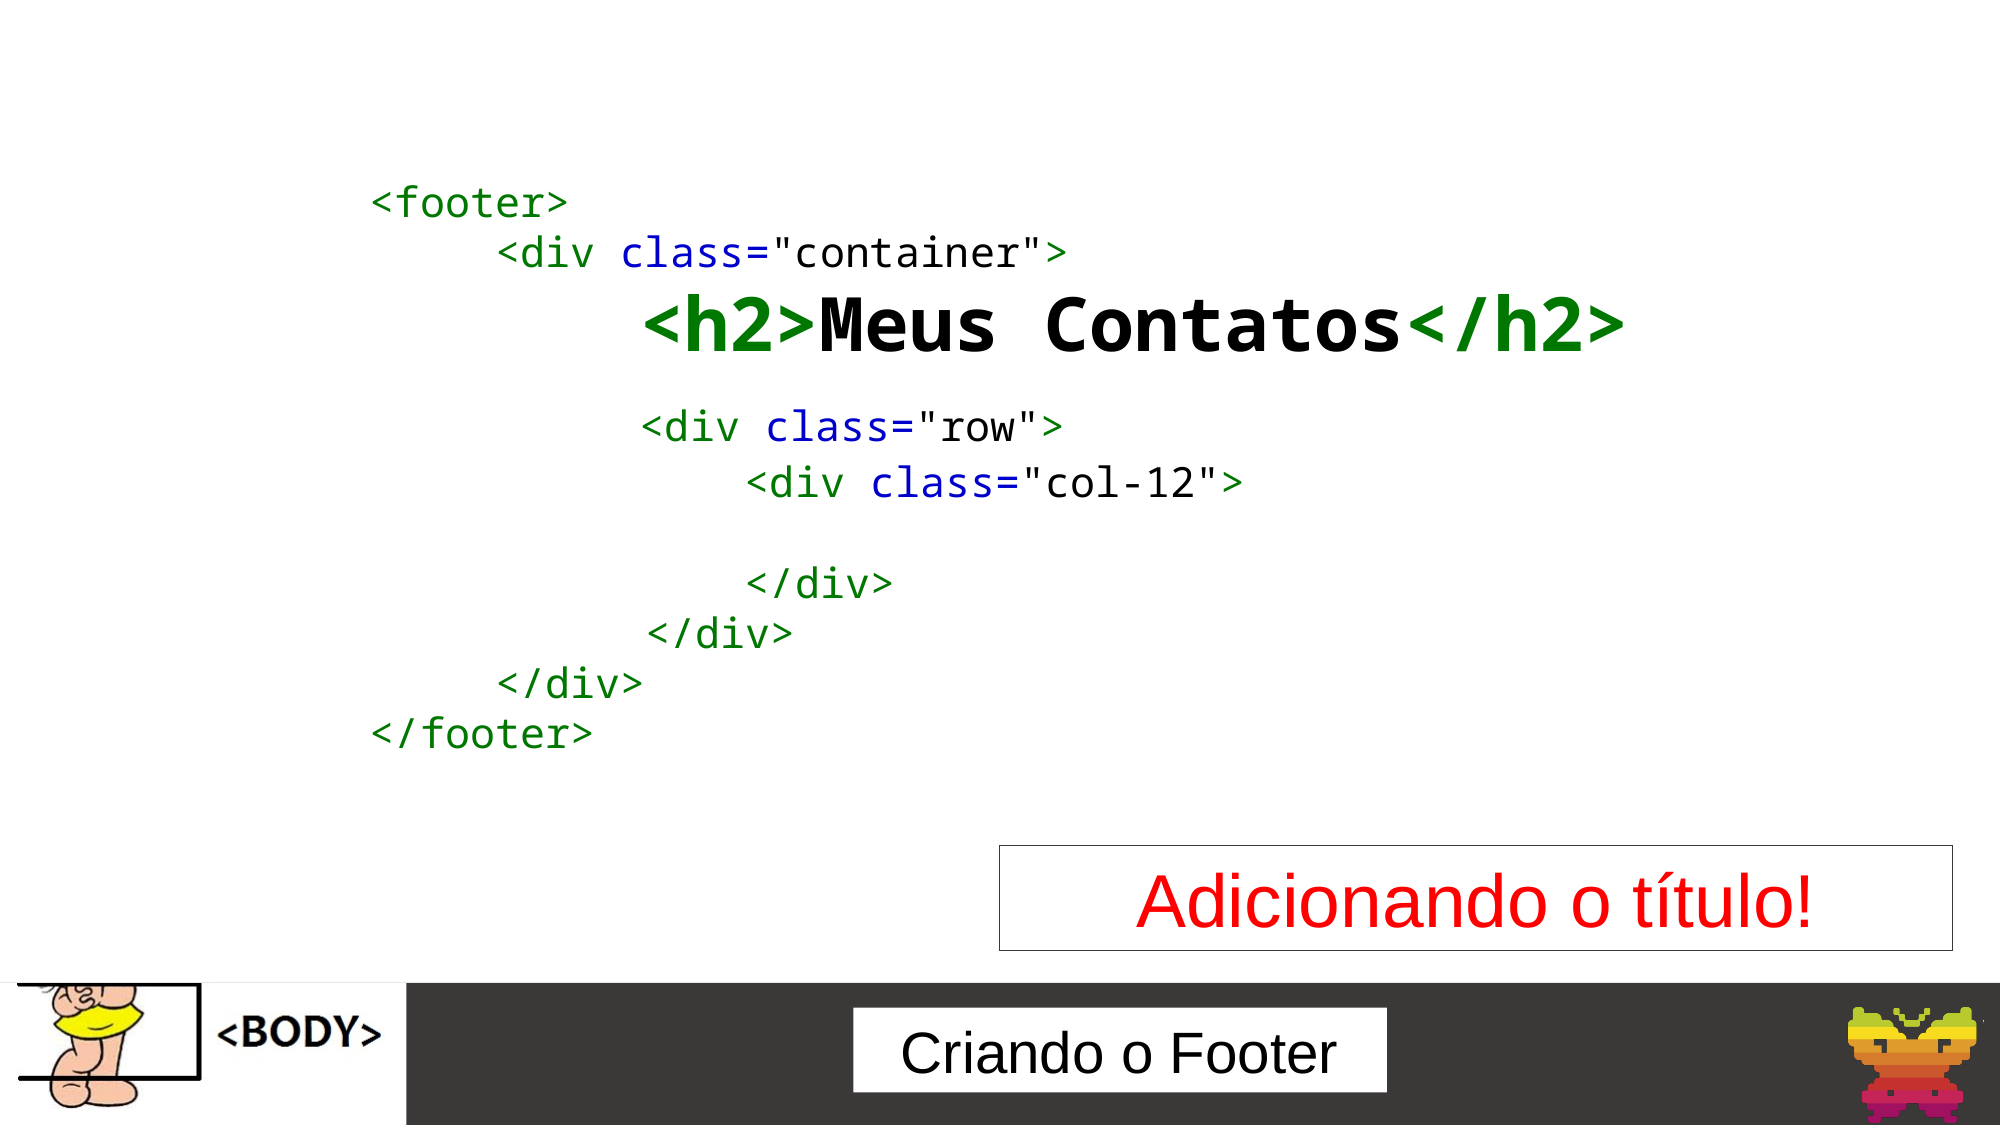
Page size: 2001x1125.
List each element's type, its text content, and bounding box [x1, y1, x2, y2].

text_box [404, 981, 2000, 1125]
picture [0, 983, 407, 1125]
text_box <footer> <div class="container"> <h2>Meus Contatos</h2> <div class="row"> <div class="col-12"> </div> </div> </div> </footer> [369, 176, 1630, 757]
picture [1833, 1007, 1985, 1124]
text_box Adicionando o título! [999, 845, 1953, 951]
text_box Criando o Footer [853, 1007, 1387, 1093]
